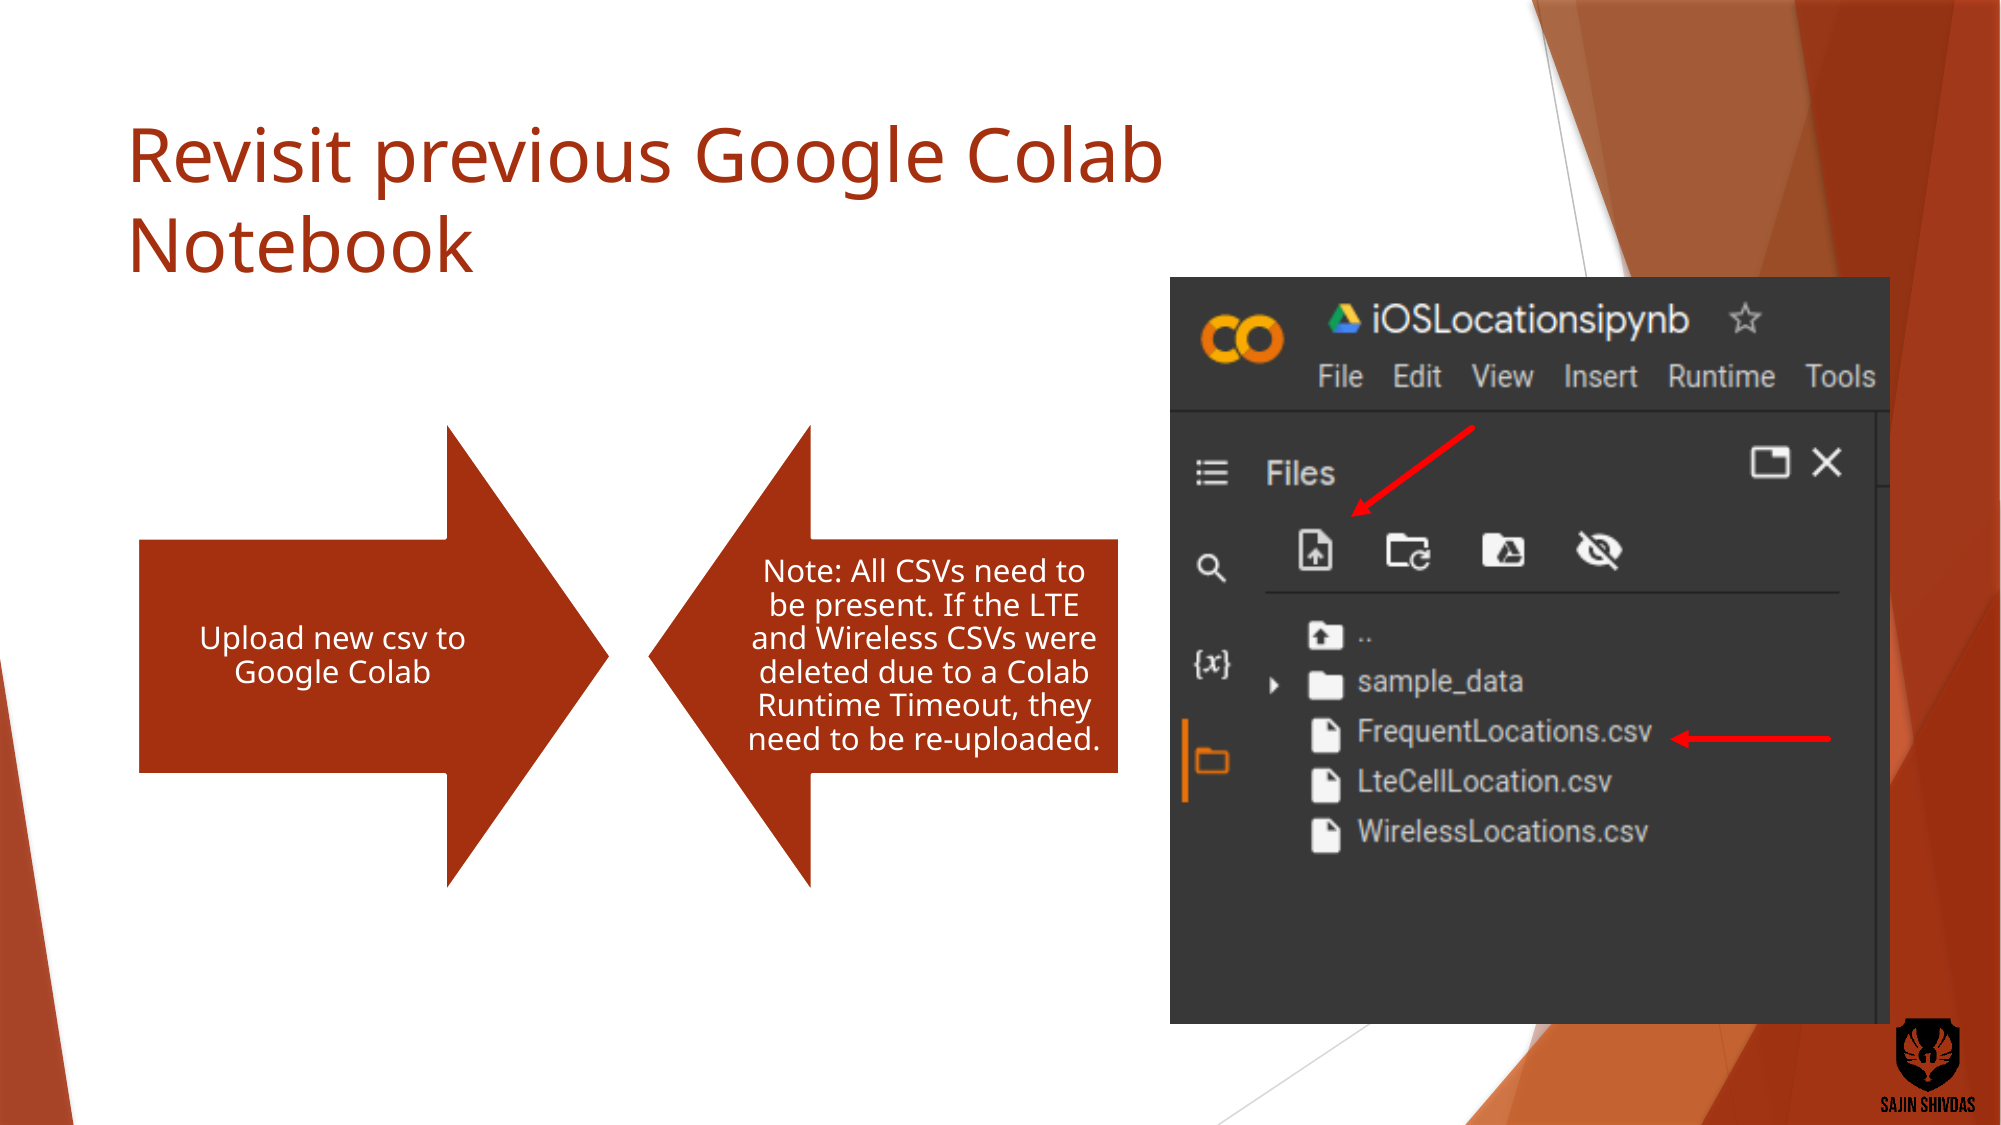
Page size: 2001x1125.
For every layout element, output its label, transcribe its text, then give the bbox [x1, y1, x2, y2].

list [136, 298, 1121, 1014]
title Revisit previous Google Colab Notebook [111, 99, 1522, 317]
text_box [1350, 427, 1473, 518]
picture [1170, 276, 1988, 1125]
